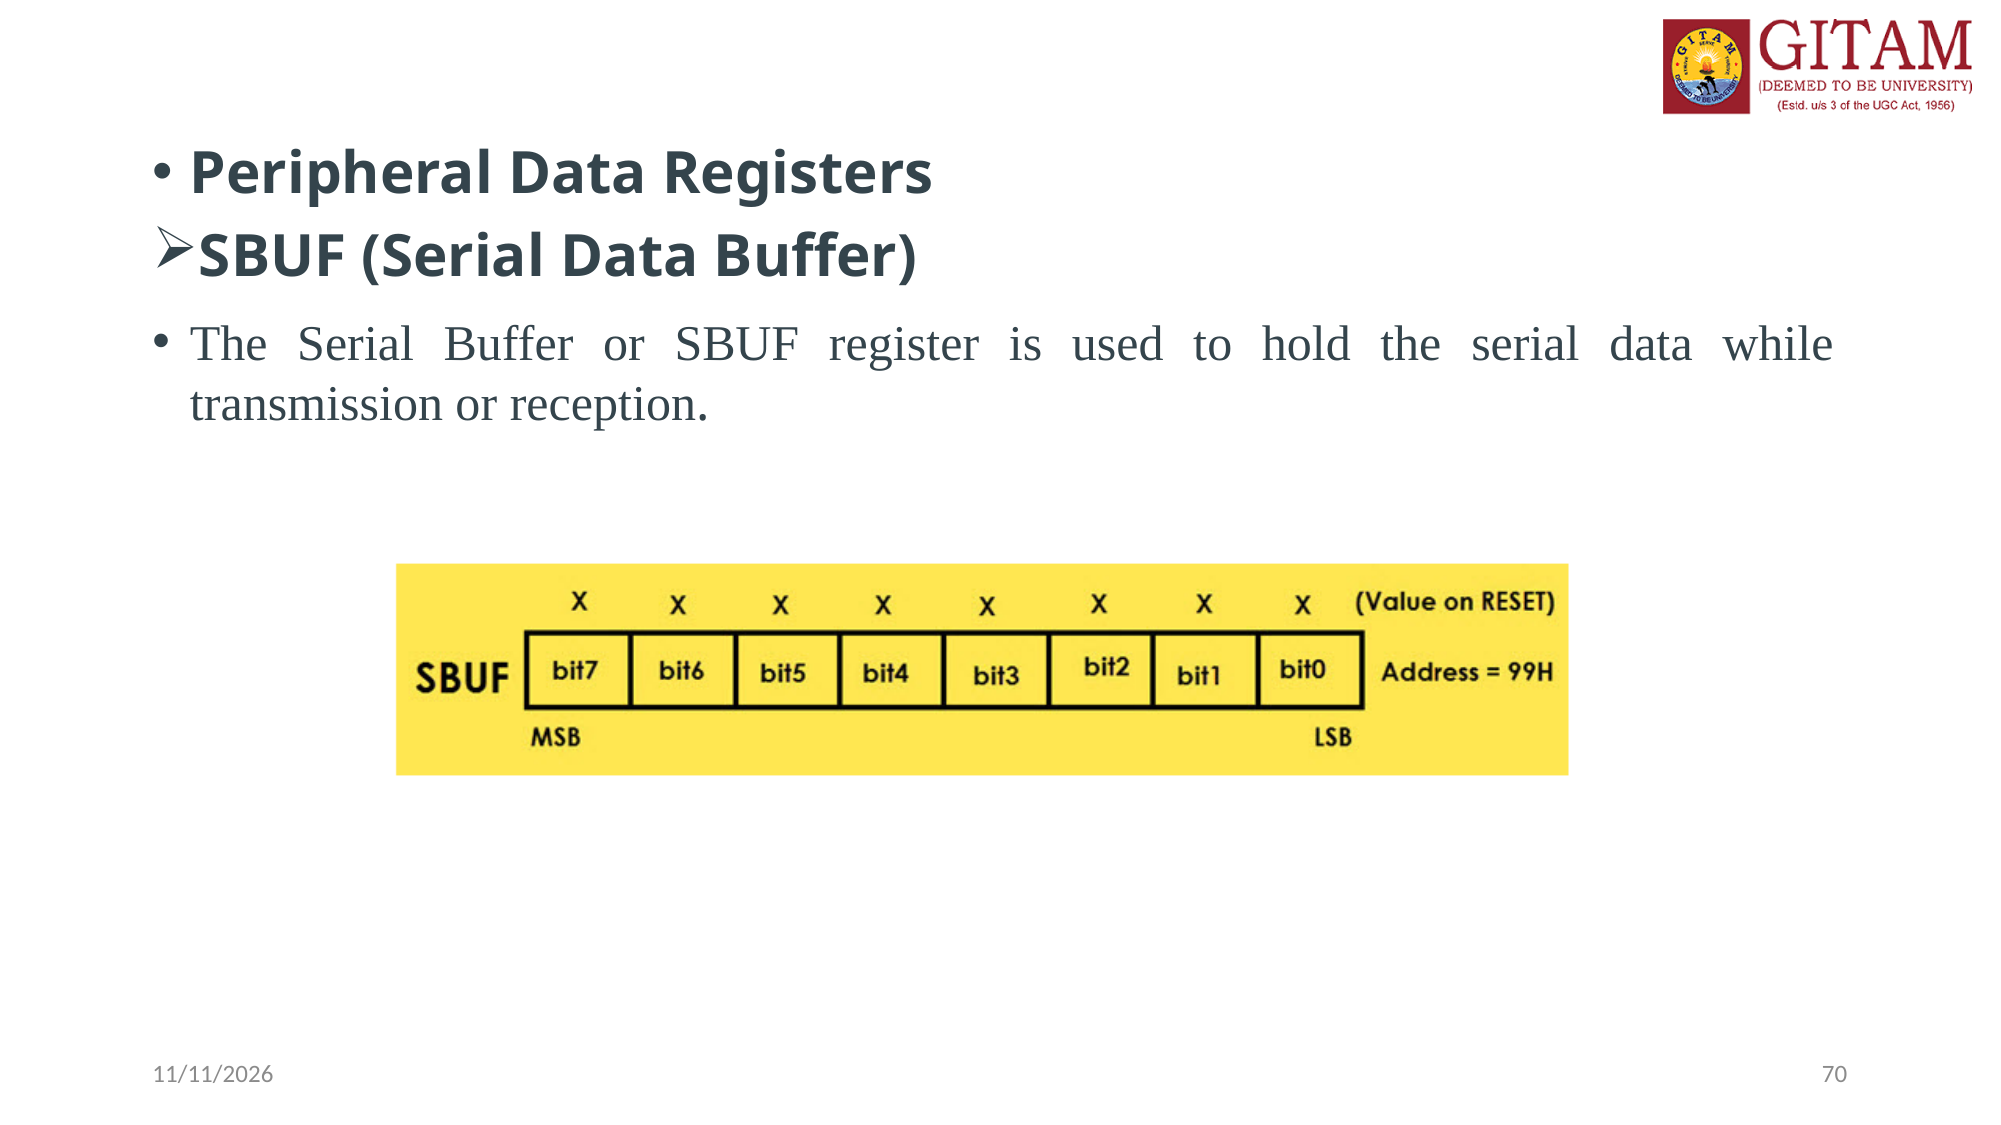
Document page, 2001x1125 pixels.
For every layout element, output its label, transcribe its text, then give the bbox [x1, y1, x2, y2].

list Peripheral Data Registers SBUF (Serial Data Buffer) The Serial Buffer or SBUF register is used to hold the serial data while transmission or reception. [137, 135, 1850, 950]
picture [1663, 19, 1979, 117]
picture [362, 542, 1586, 818]
slide_number 70 [1412, 1042, 1863, 1103]
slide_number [137, 1042, 588, 1103]
